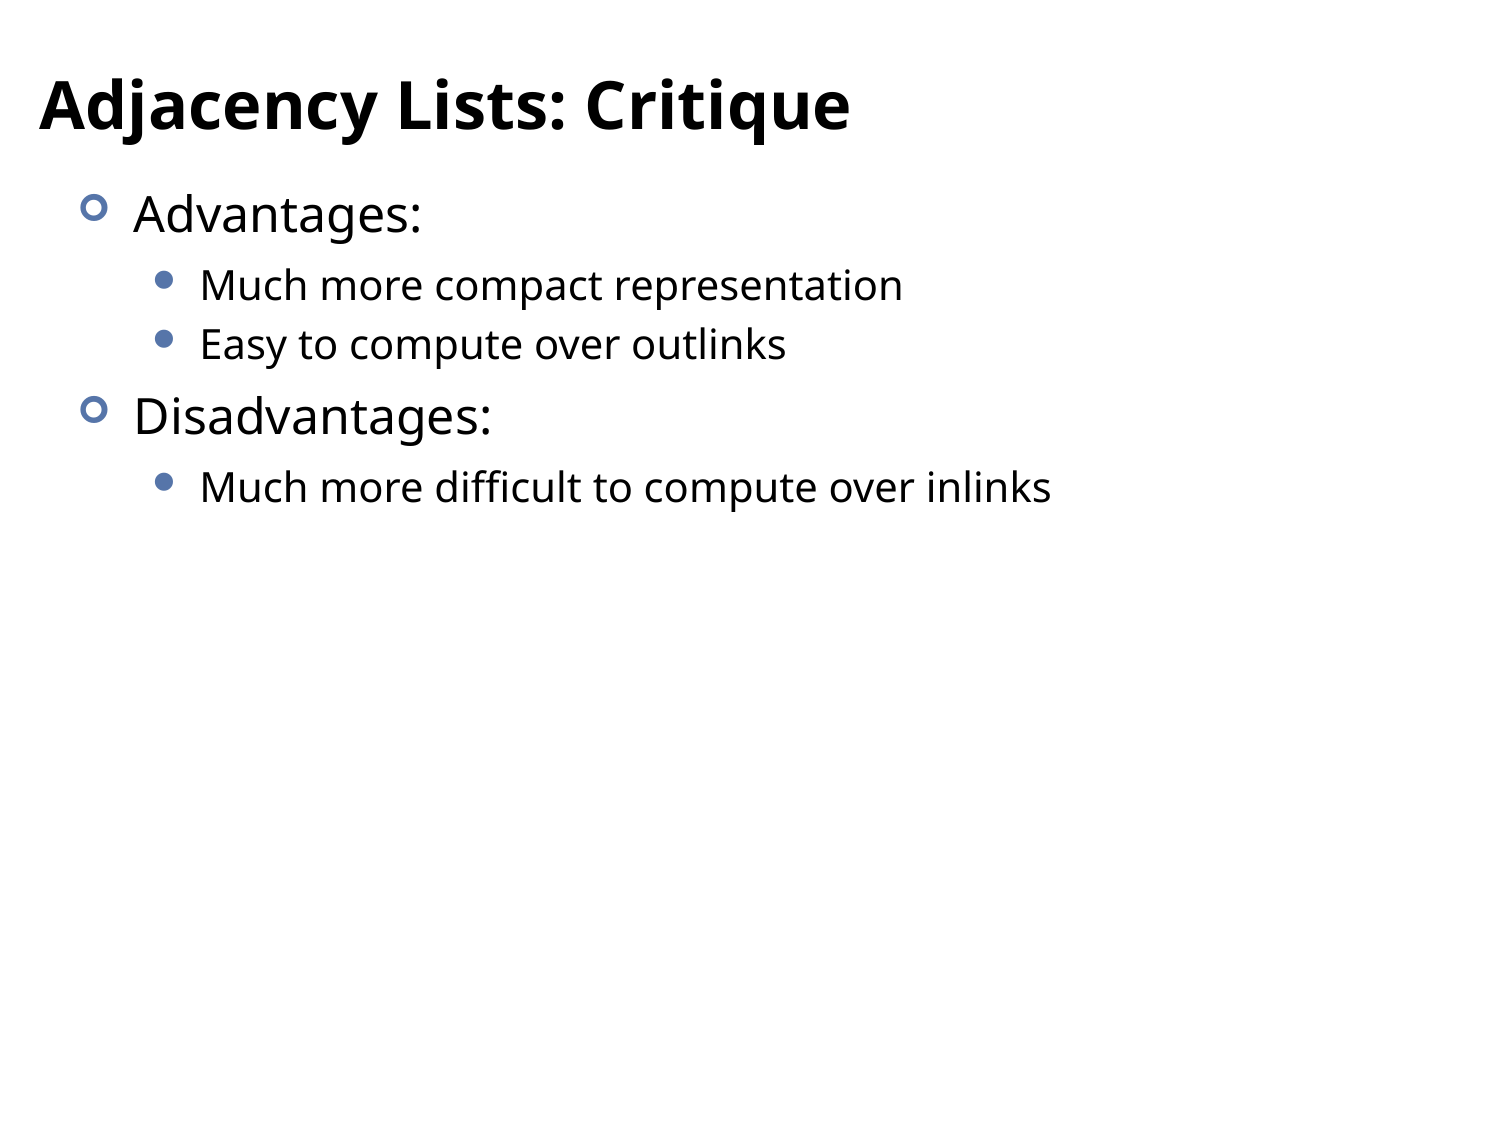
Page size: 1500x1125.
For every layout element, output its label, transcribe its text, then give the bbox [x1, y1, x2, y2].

title Adjacency Lists: Critique [24, 18, 1451, 188]
list Advantages: Much more compact representation Easy to compute over outlinks Disadvantages: Much more difficult to compute over inlinks [62, 174, 1451, 1013]
